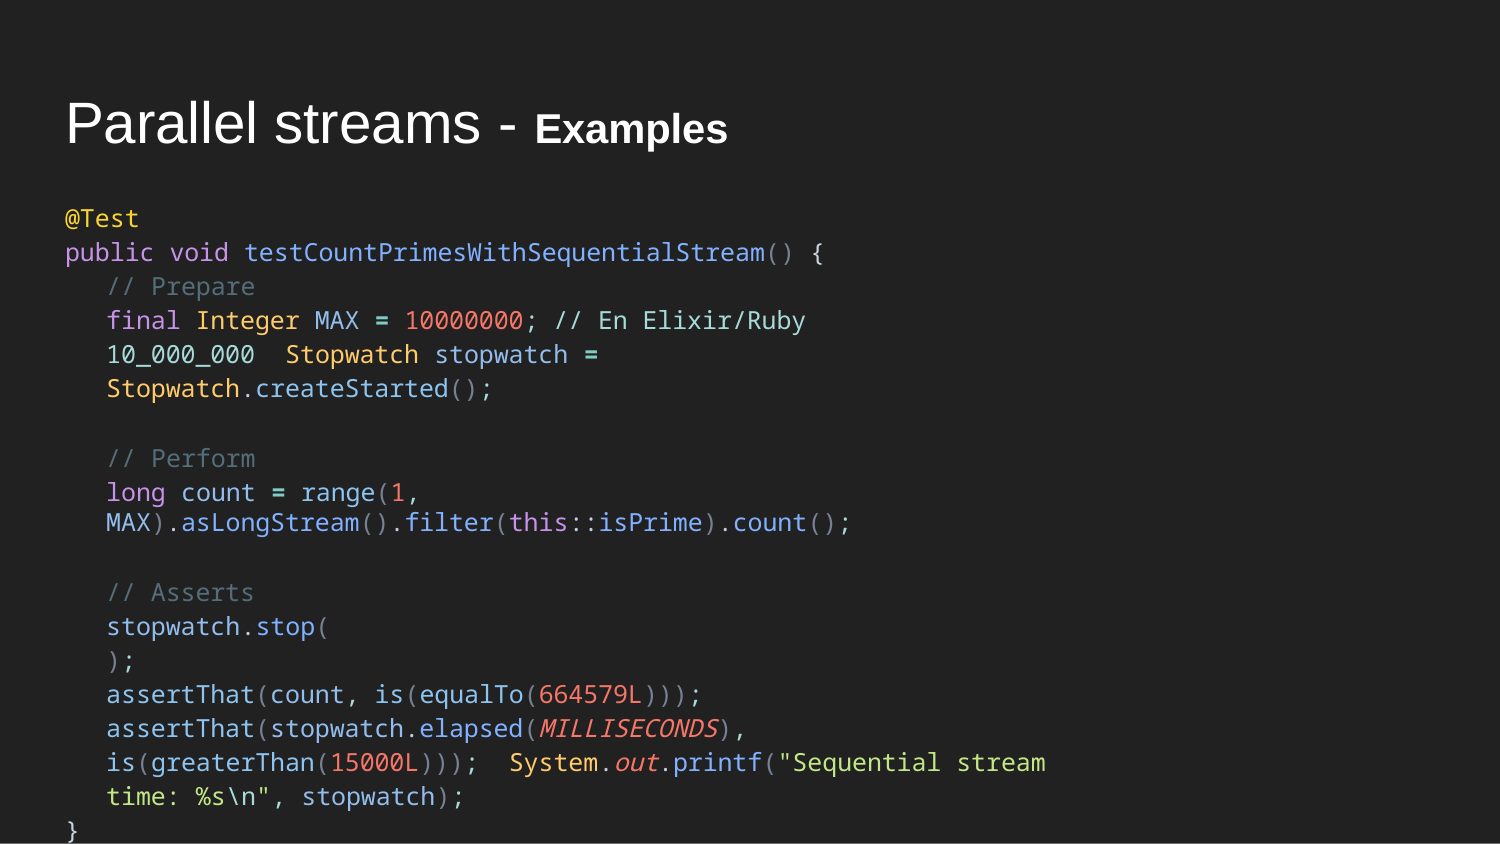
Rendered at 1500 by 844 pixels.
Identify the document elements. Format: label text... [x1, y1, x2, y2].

title Parallel streams - Examples [63, 82, 732, 226]
text_box @Test public void testCountPrimesWithSequentialStream() { // Prepare final Integer MAX = 10000000; // En Elixir/Ruby 10_000_000 Stopwatch stopwatch = Stopwatch.createStarted(); // Perform long count = range(1, MAX).asLongStream().filter(this::isPrime).count(); // Asserts stopwatch.stop(); assertThat(count, is(equalTo(664579L))); assertThat(stopwatch.elapsed(MILLISECONDS), is(greaterThan(15000L))); System.out.printf("Sequential stream time: %s\n", stopwatch); } Sequential stream time: 29.61 s [63, 195, 1099, 844]
